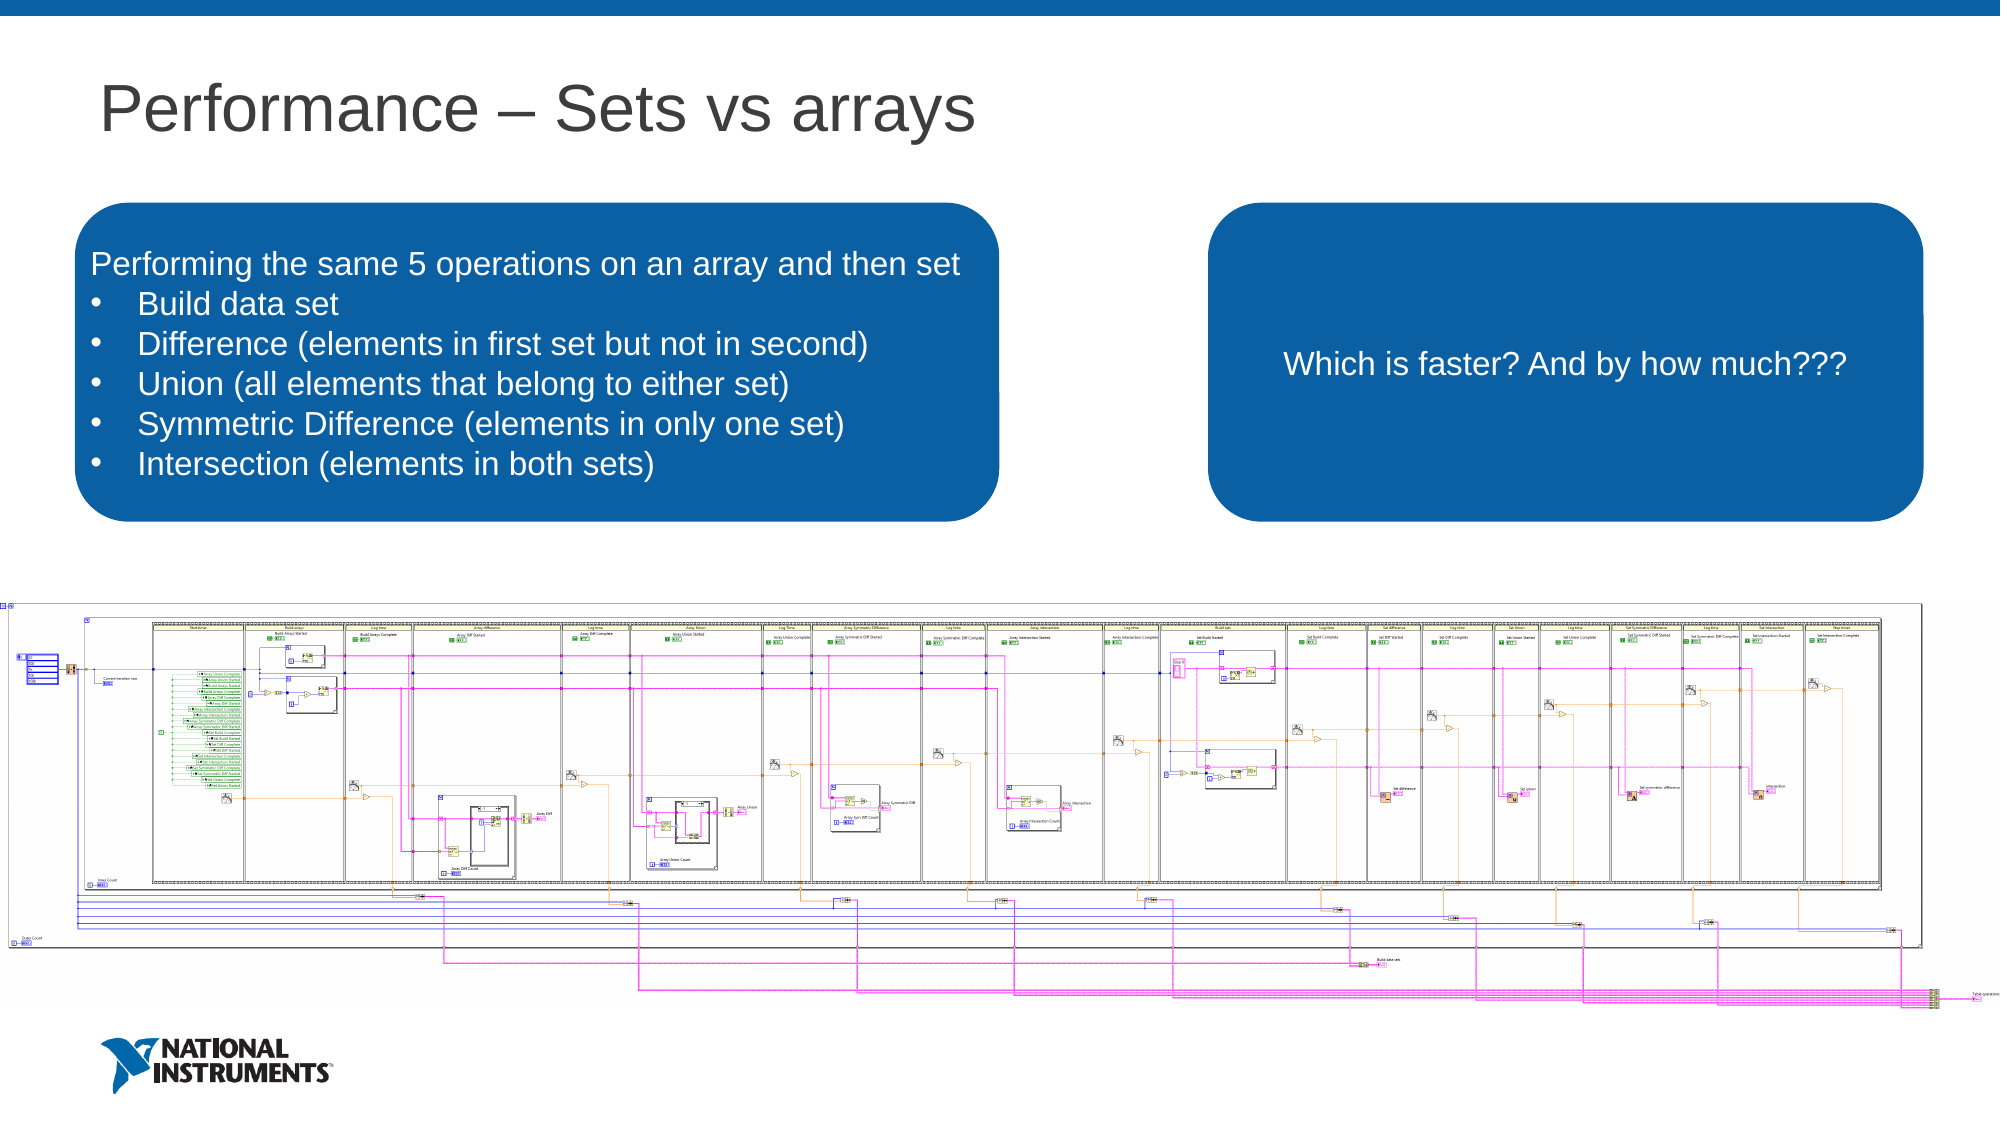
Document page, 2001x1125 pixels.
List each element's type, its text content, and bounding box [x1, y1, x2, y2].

text_box Which is faster? And by how much??? [1208, 202, 1924, 522]
text_box Performing the same 5 operations on an array and then set Build data set Difference (elements in first set but not in second) Union (all elements that belong to either set) Symmetric Difference (elements in only one set) Intersection (elements in both sets) [74, 202, 1000, 522]
title Performance – Sets vs arrays [99, 60, 1900, 160]
picture [0, 603, 2000, 1009]
